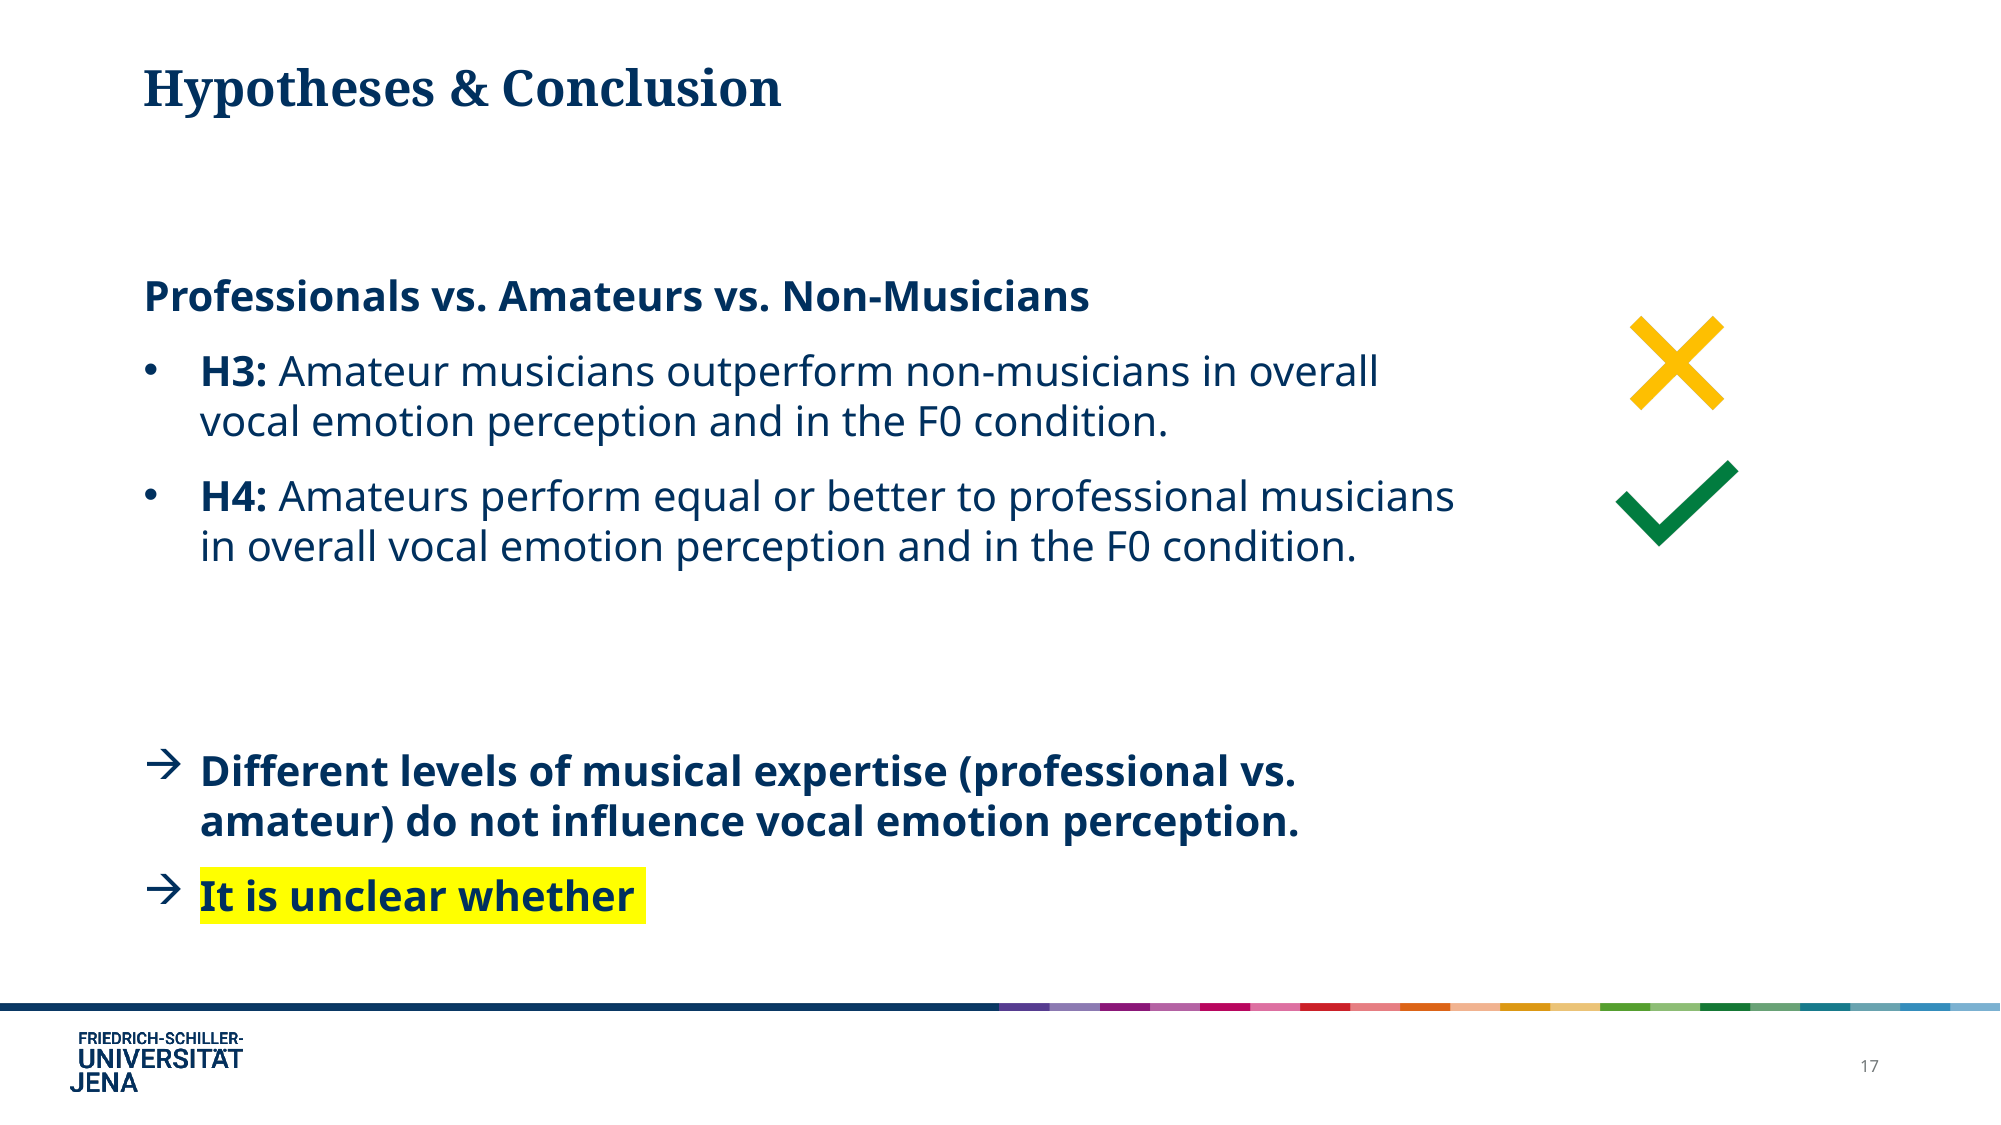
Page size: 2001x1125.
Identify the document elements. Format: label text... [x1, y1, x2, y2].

picture [70, 1032, 243, 1092]
list Professionals vs. Amateurs vs. Non-Musicians H3: Amateur musicians outperform non-musicians in overall vocal emotion perception and in the F0 condition. H4: Amateurs perform equal or better to professional musicians in overall vocal emotion perception and in the F0 condition. Different levels of musical expertise (professional vs. amateur) do not influence vocal emotion perception. It is unclear whether [143, 244, 1463, 958]
title Hypotheses & Conclusion [143, 56, 1880, 169]
picture [999, 1003, 2000, 1011]
picture [1613, 439, 1741, 568]
picture [1613, 299, 1741, 427]
